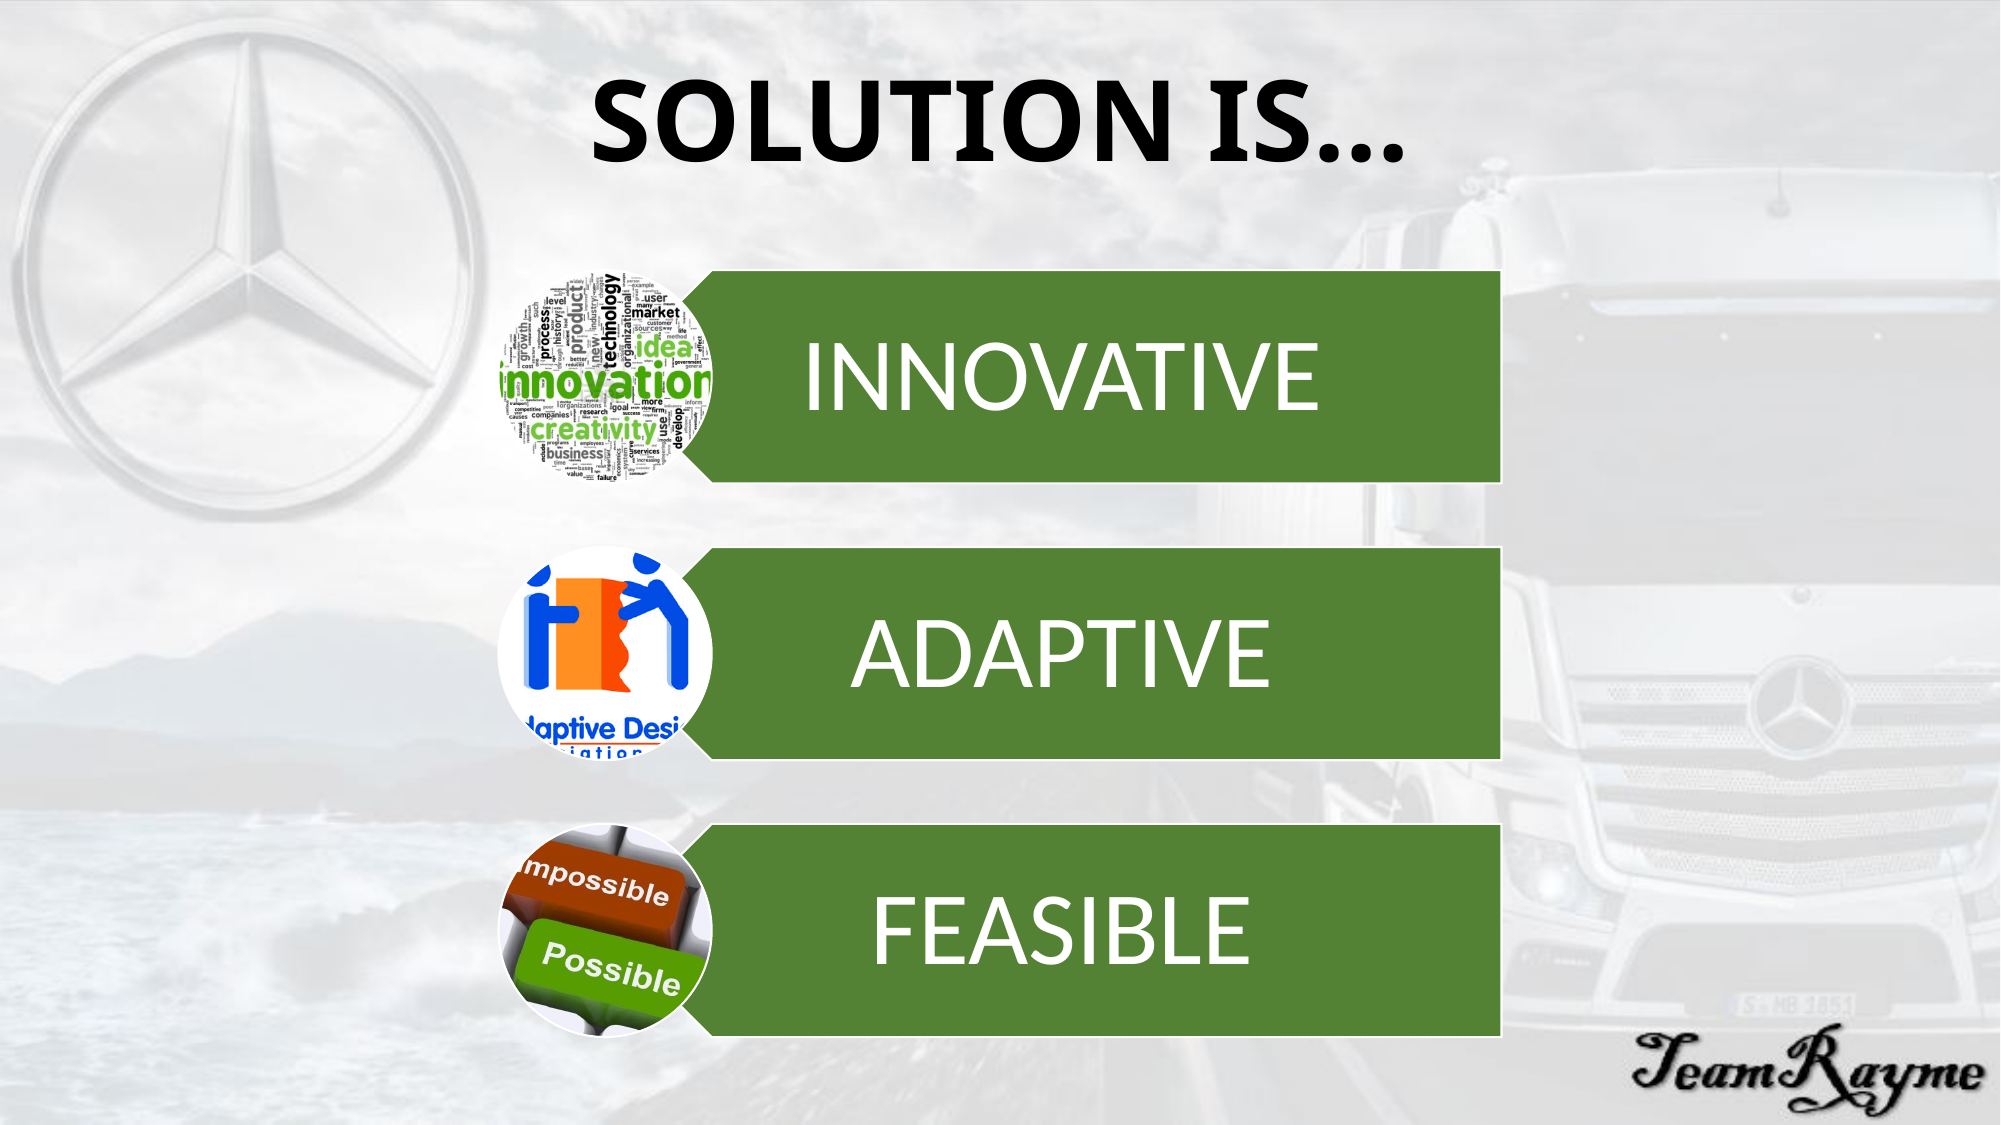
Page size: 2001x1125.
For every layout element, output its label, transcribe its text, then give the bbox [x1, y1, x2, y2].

picture [0, 0, 2001, 1125]
text_box SOLUTION IS… [190, 41, 1810, 192]
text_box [326, 269, 1674, 1038]
